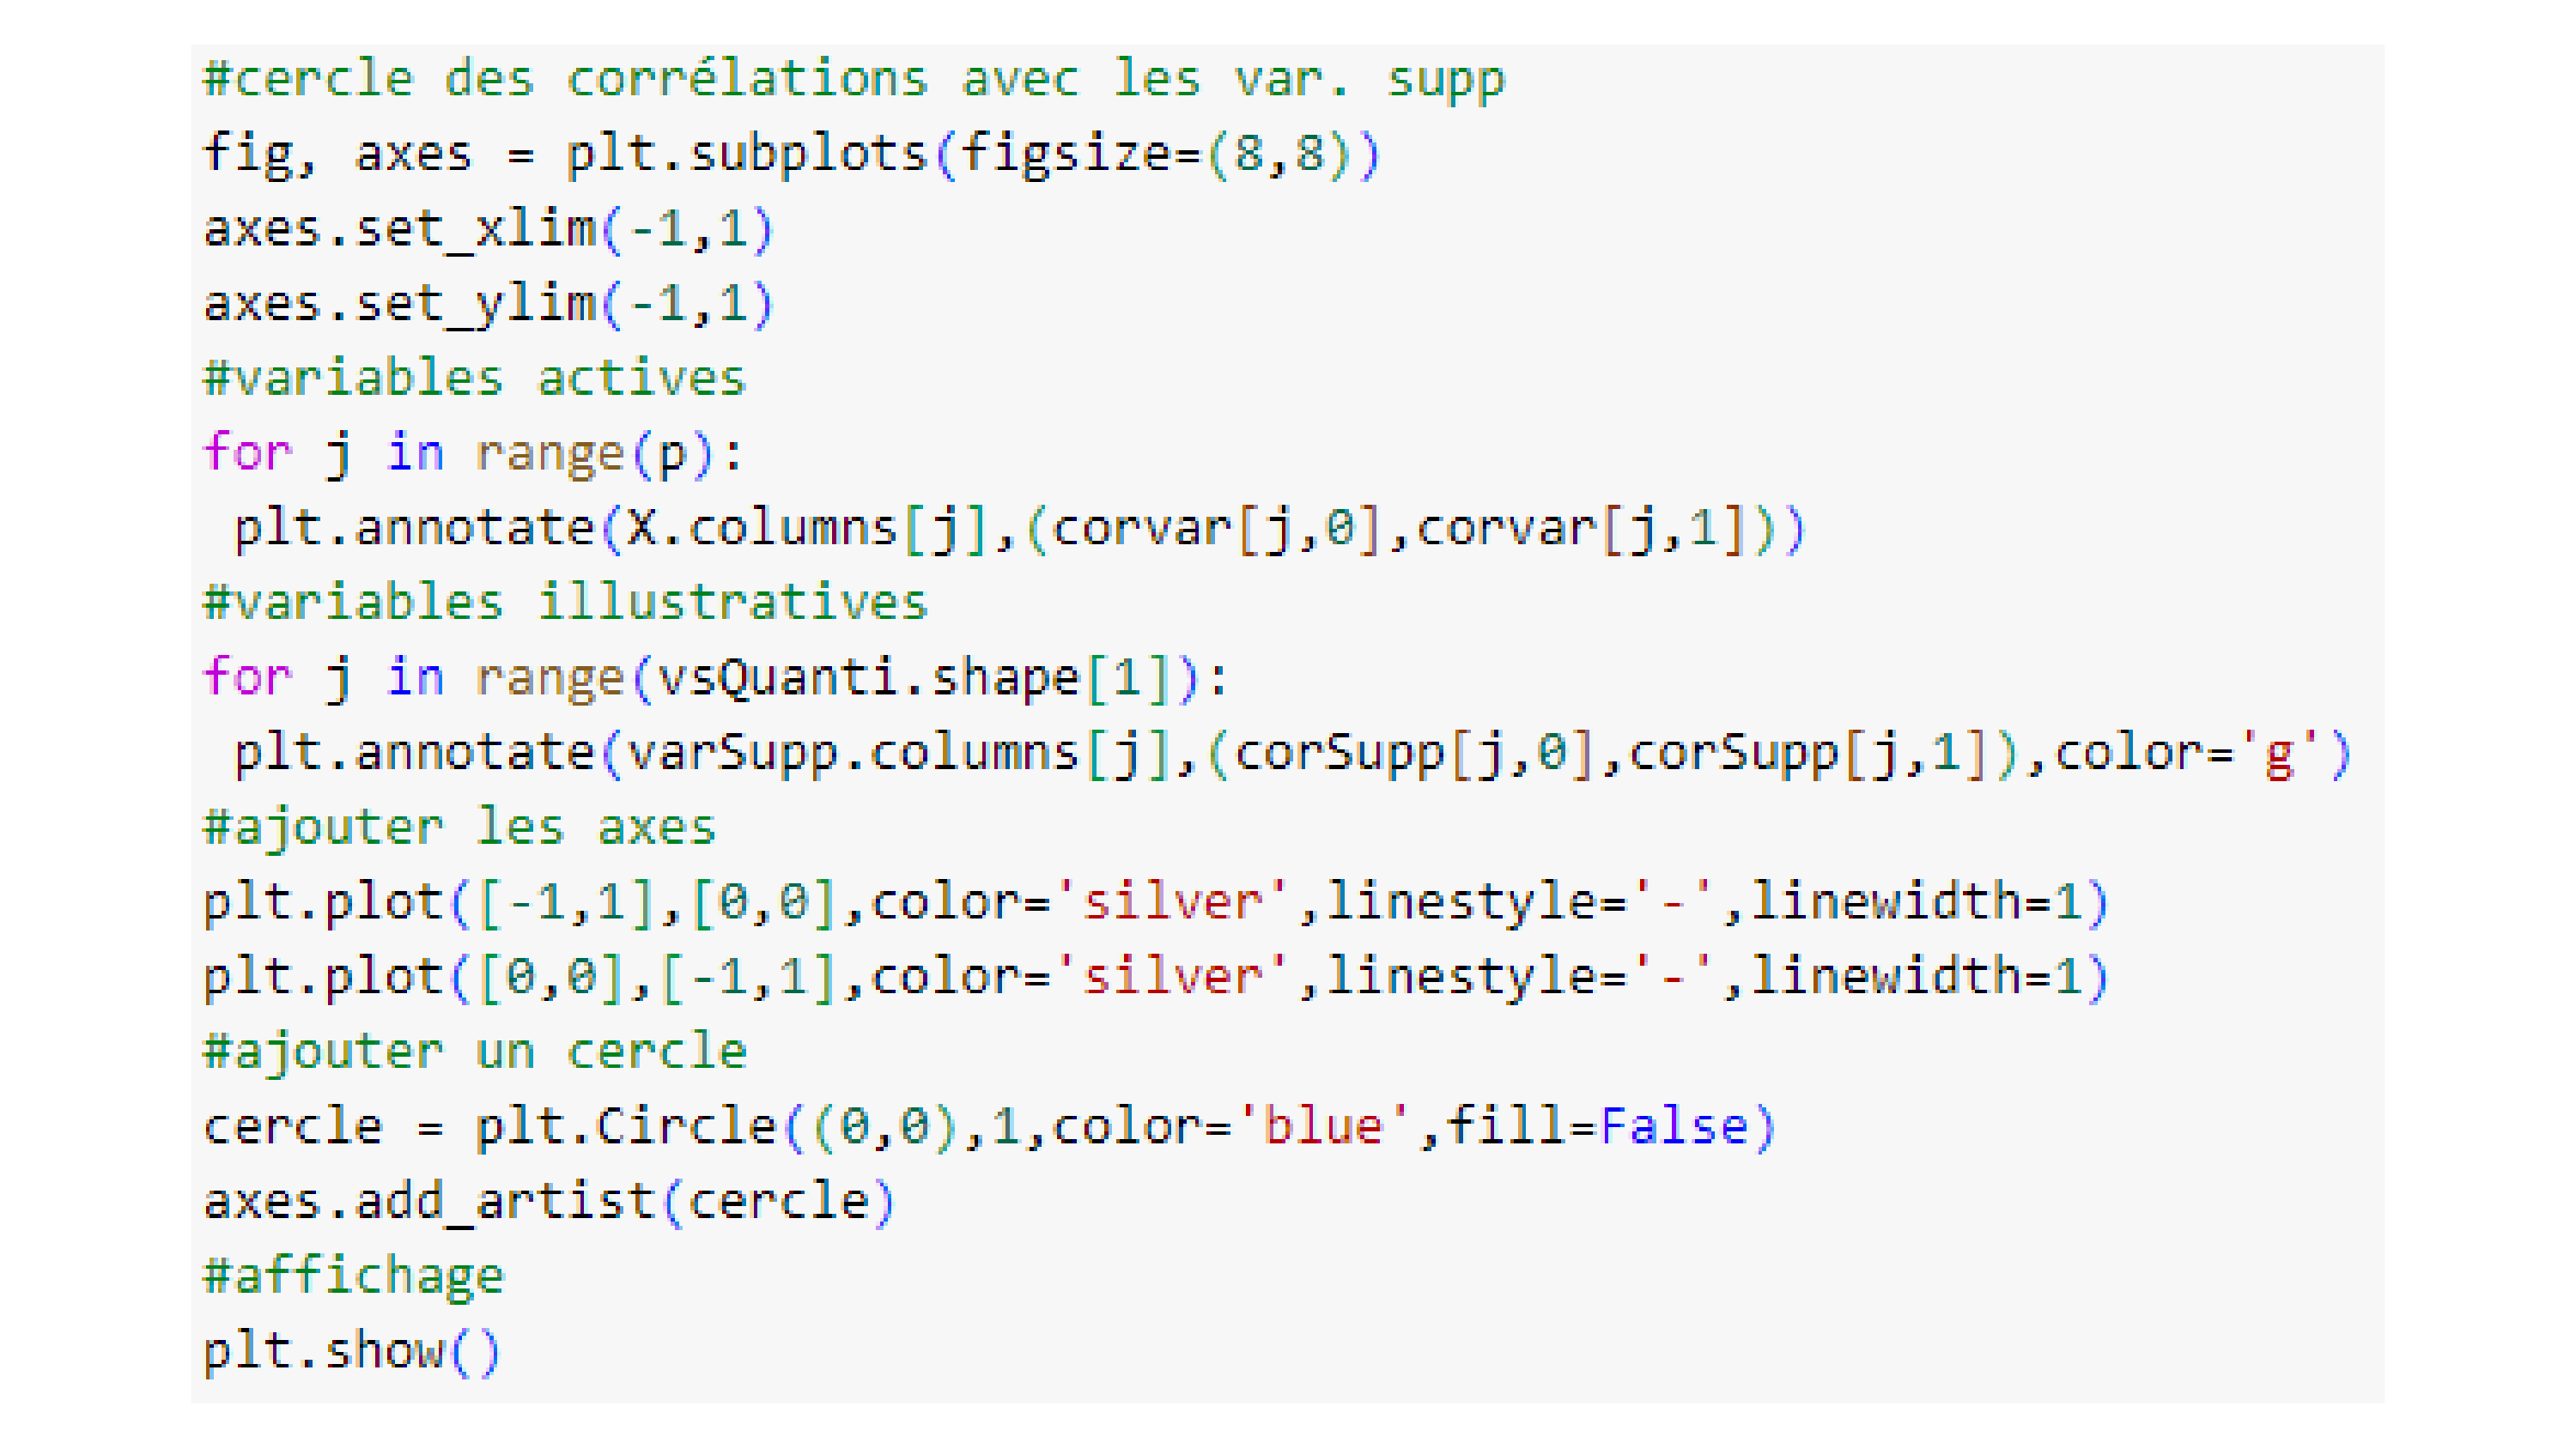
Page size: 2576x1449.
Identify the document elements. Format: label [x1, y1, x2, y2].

text_box [191, 45, 2385, 1404]
